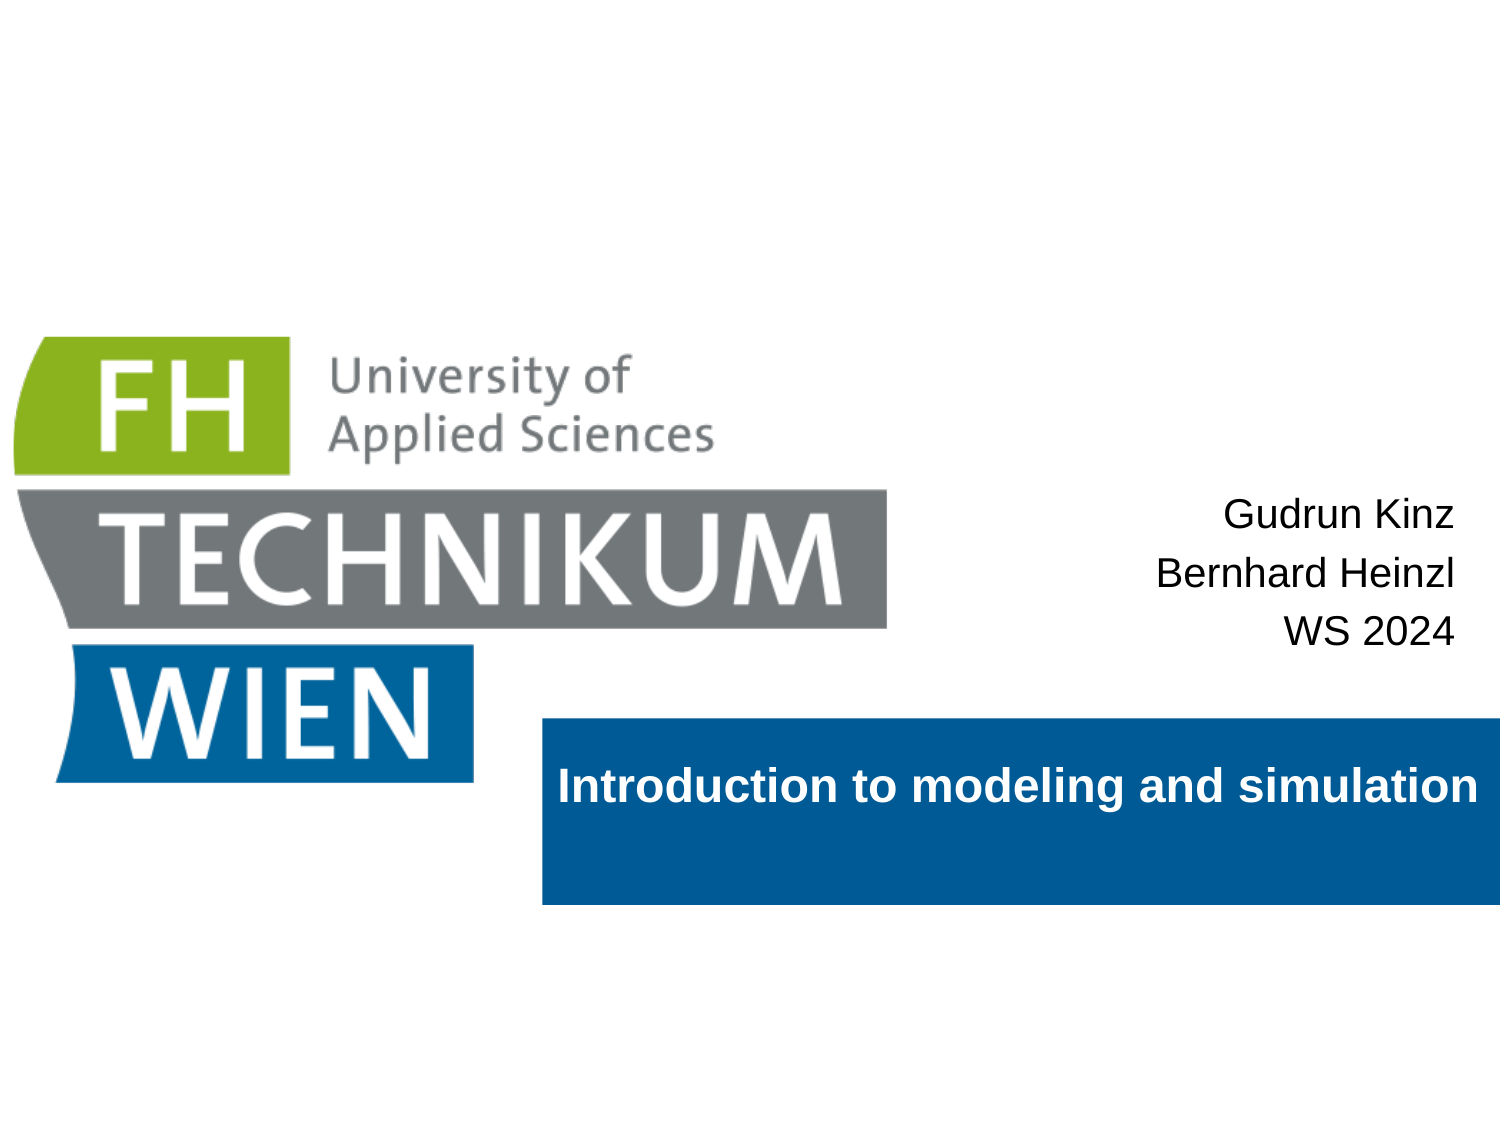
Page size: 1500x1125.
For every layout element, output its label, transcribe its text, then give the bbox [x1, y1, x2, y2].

picture [0, 0, 1500, 1125]
subtitle Gudrun Kinz Bernhard Heinzl WS 2024 [950, 479, 1471, 669]
title Introduction to modeling and simulation [542, 718, 1500, 905]
